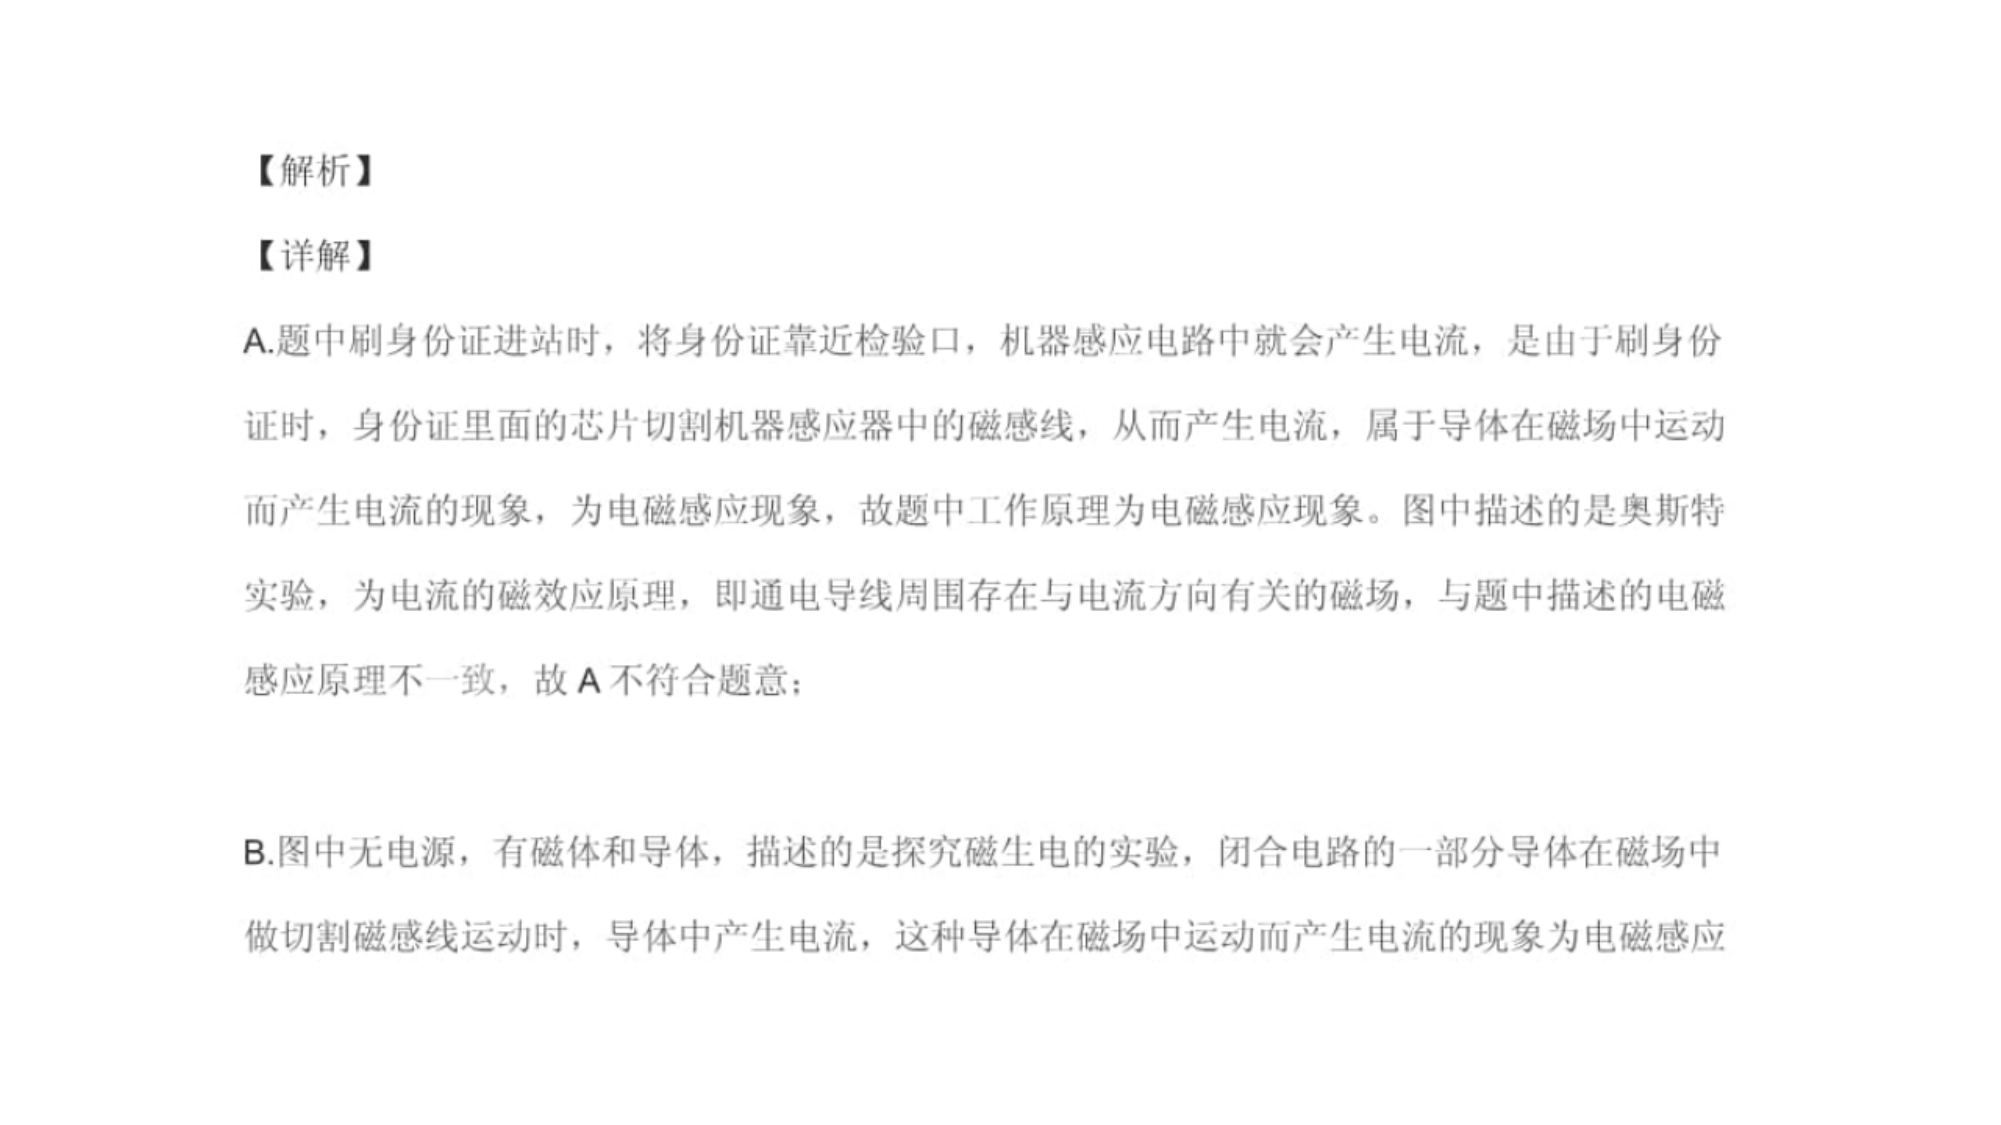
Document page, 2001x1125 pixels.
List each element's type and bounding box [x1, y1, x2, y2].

picture [224, 123, 1775, 1002]
